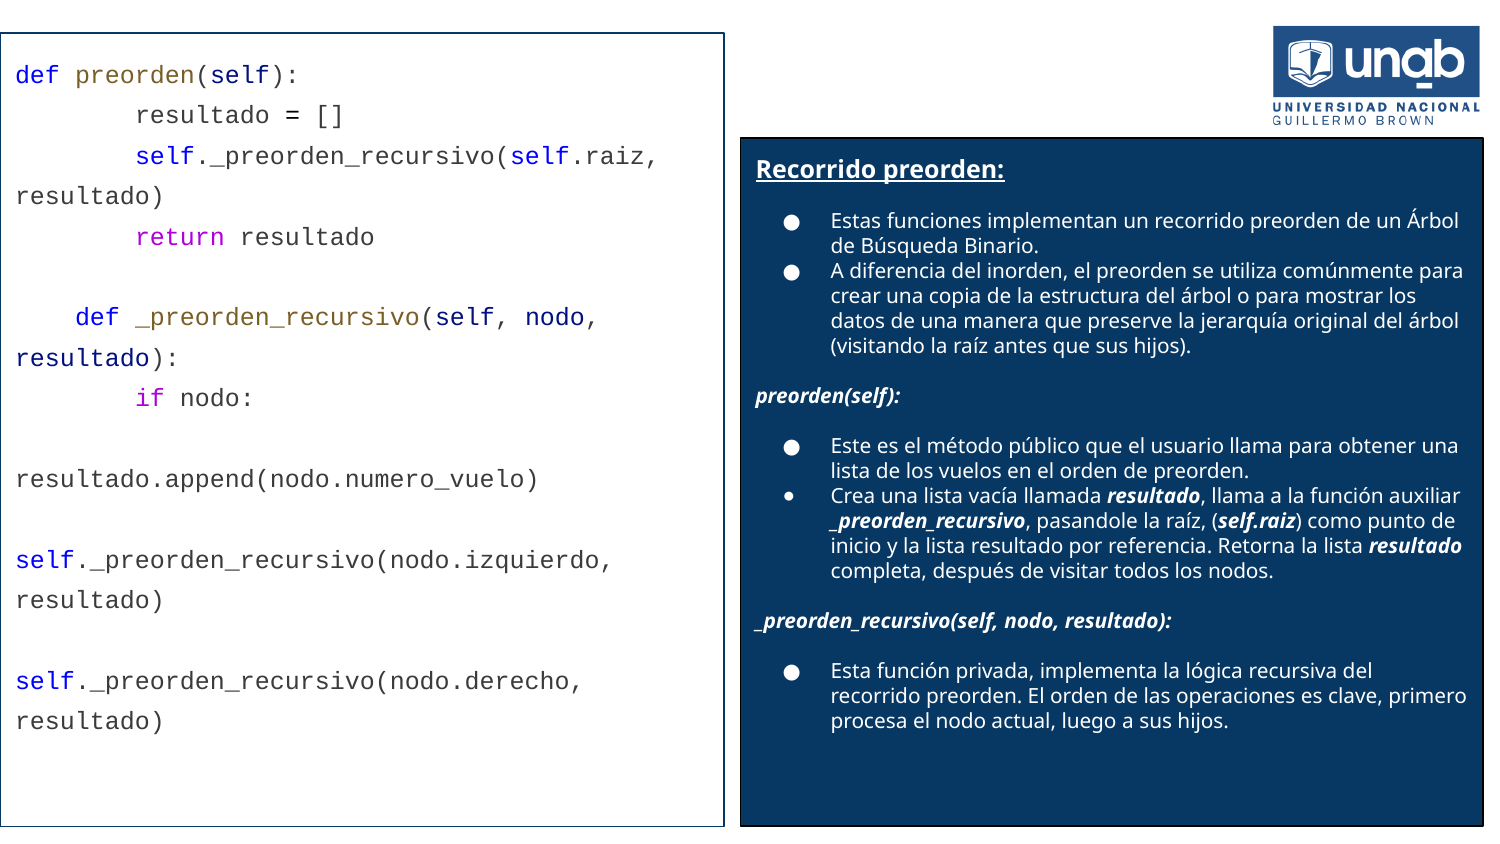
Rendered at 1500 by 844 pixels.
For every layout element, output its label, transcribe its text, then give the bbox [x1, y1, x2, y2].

list def preorden(self): resultado = [] self._preorden_recursivo(self.raiz, resultado) return resultado def _preorden_recursivo(self, nodo, resultado): if nodo: resultado.append(nodo.numero_vuelo) self._preorden_recursivo(nodo.izquierdo, resultado) self._preorden_recursivo(nodo.derecho, resultado) [0, 33, 725, 827]
text_box Recorrido preorden: Estas funciones implementan un recorrido preorden de un Árbol de Búsqueda Binario. A diferencia del inorden, el preorden se utiliza comúnmente para crear una copia de la estructura del árbol o para mostrar los datos de una manera que preserve la jerarquía original del árbol (visitando la raíz antes que sus hijos). preorden(self): Este es el método público que el usuario llama para obtener una lista de los vuelos en el orden de preorden. Crea una lista vacía llamada resultado, llama a la función auxiliar _preorden_recursivo, pasandole la raíz, (self.raiz) como punto de inicio y la lista resultado por referencia. Retorna la lista resultado completa, después de visitar todos los nodos. _preorden_recursivo(self, nodo, resultado): Esta función privada, implementa la lógica recursiva del recorrido preorden. El orden de las operaciones es clave, primero procesa el nodo actual, luego a sus hijos. [740, 138, 1483, 827]
picture [1259, 11, 1494, 139]
